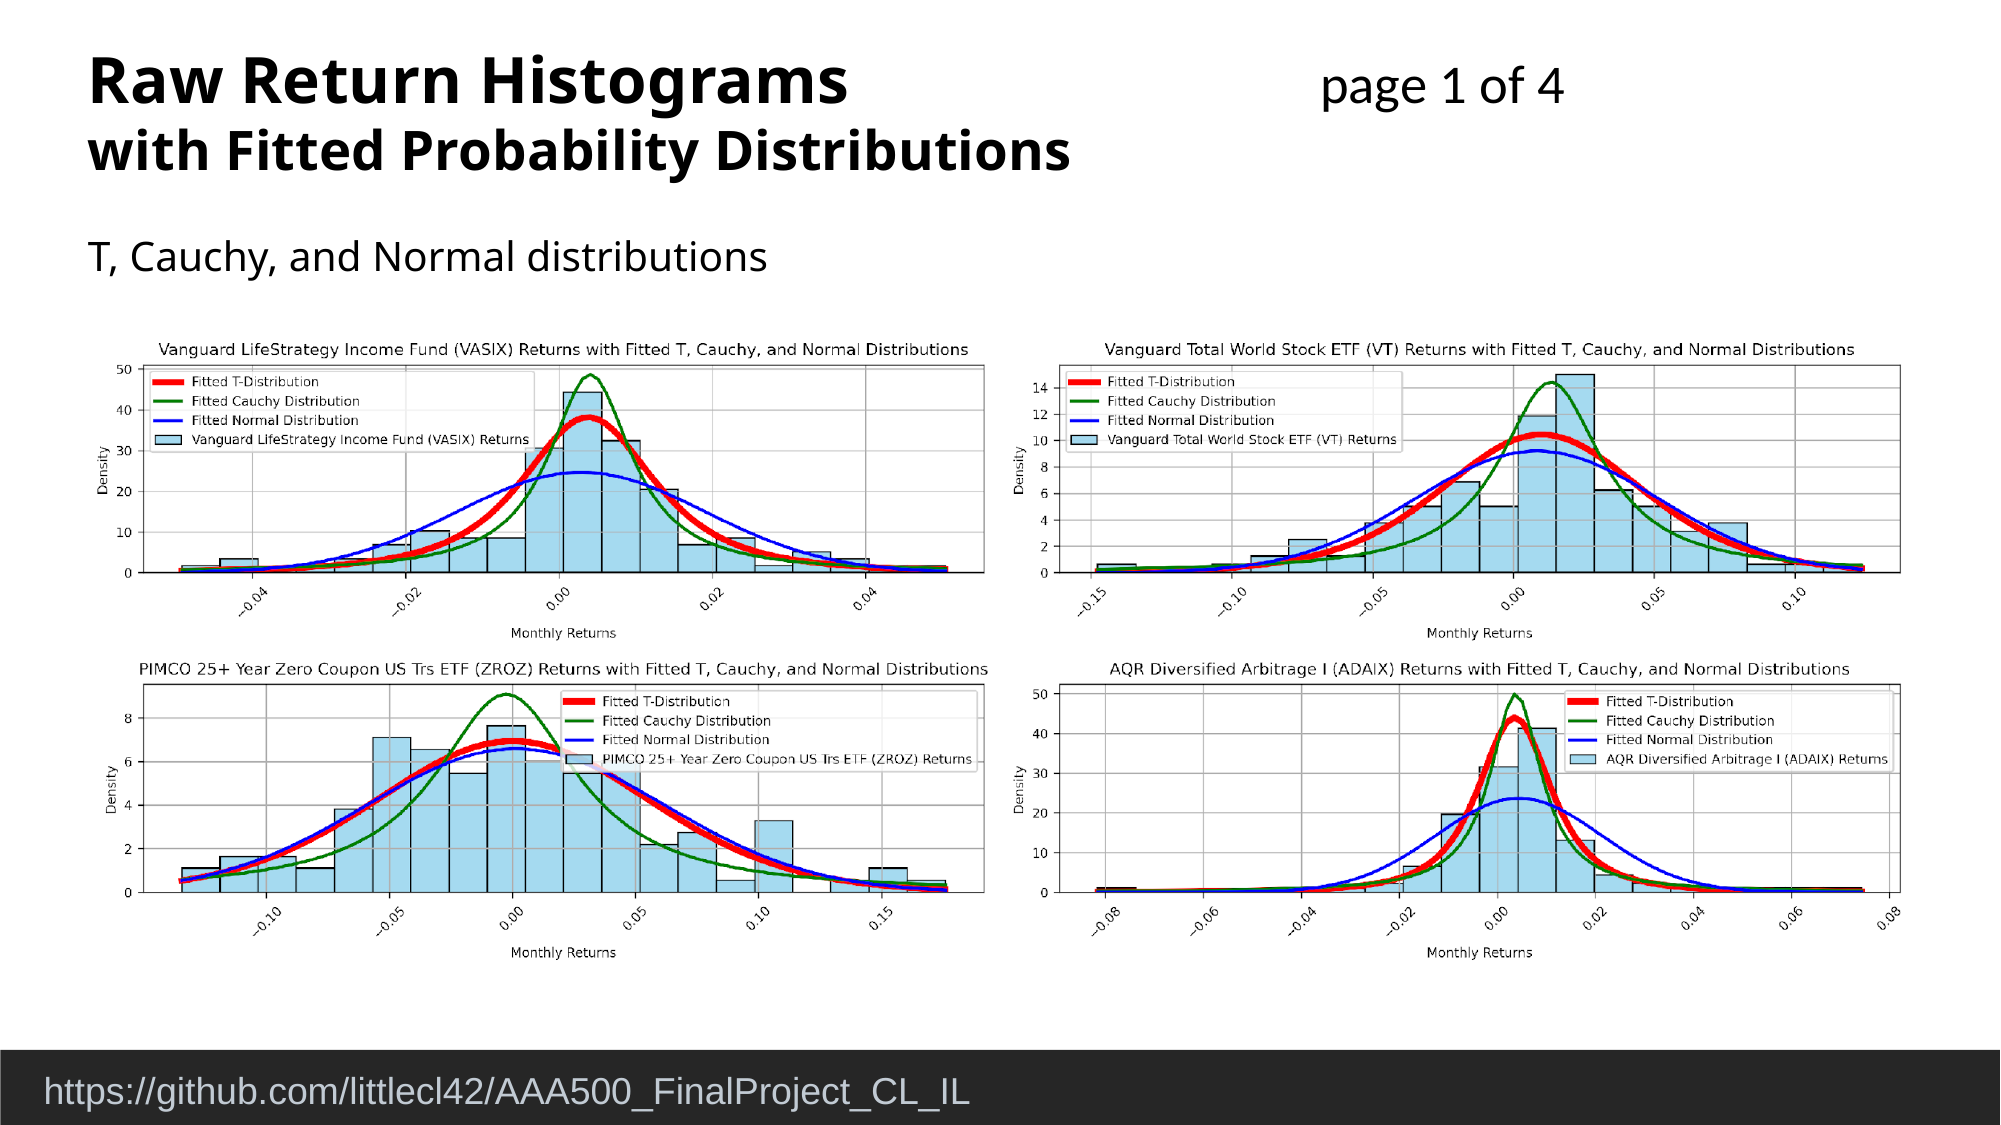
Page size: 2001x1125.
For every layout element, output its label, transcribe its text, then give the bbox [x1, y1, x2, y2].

text_box Raw Return Histograms page 1 of 4 with Fitted Probability Distributions T, Cauchy, and Normal distributions [72, 31, 1927, 288]
picture [72, 330, 1927, 969]
text_box https://github.com/littlecl42/AAA500_FinalProject_CL_IL [28, 1059, 2000, 1120]
